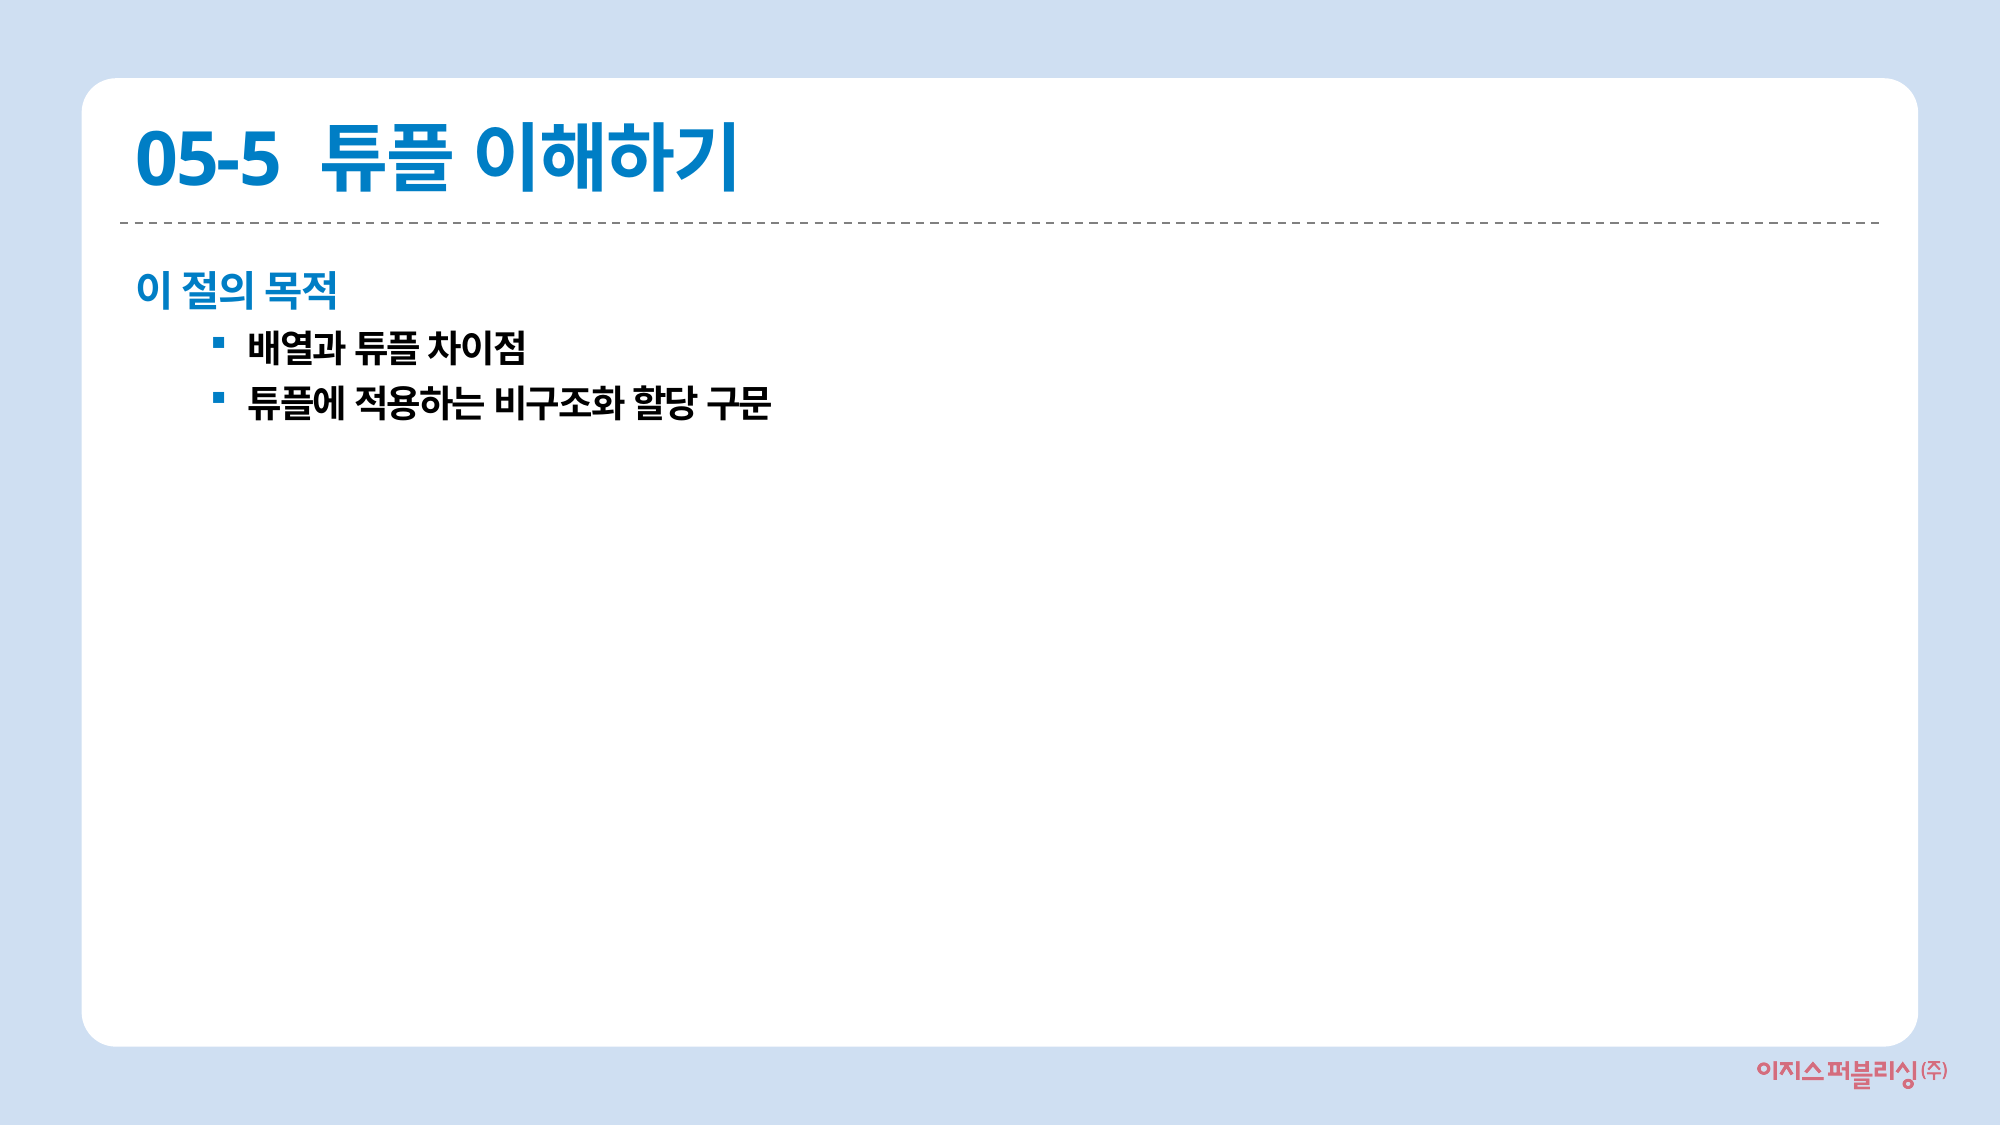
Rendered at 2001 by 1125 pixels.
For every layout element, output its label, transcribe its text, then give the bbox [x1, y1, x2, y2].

title 05-5 튜플 이해하기 [120, 109, 1880, 209]
list 이 절의 목적 배열과 튜플 차이점 튜플에 적용하는 비구조화 할당 구문 [120, 257, 1951, 1009]
